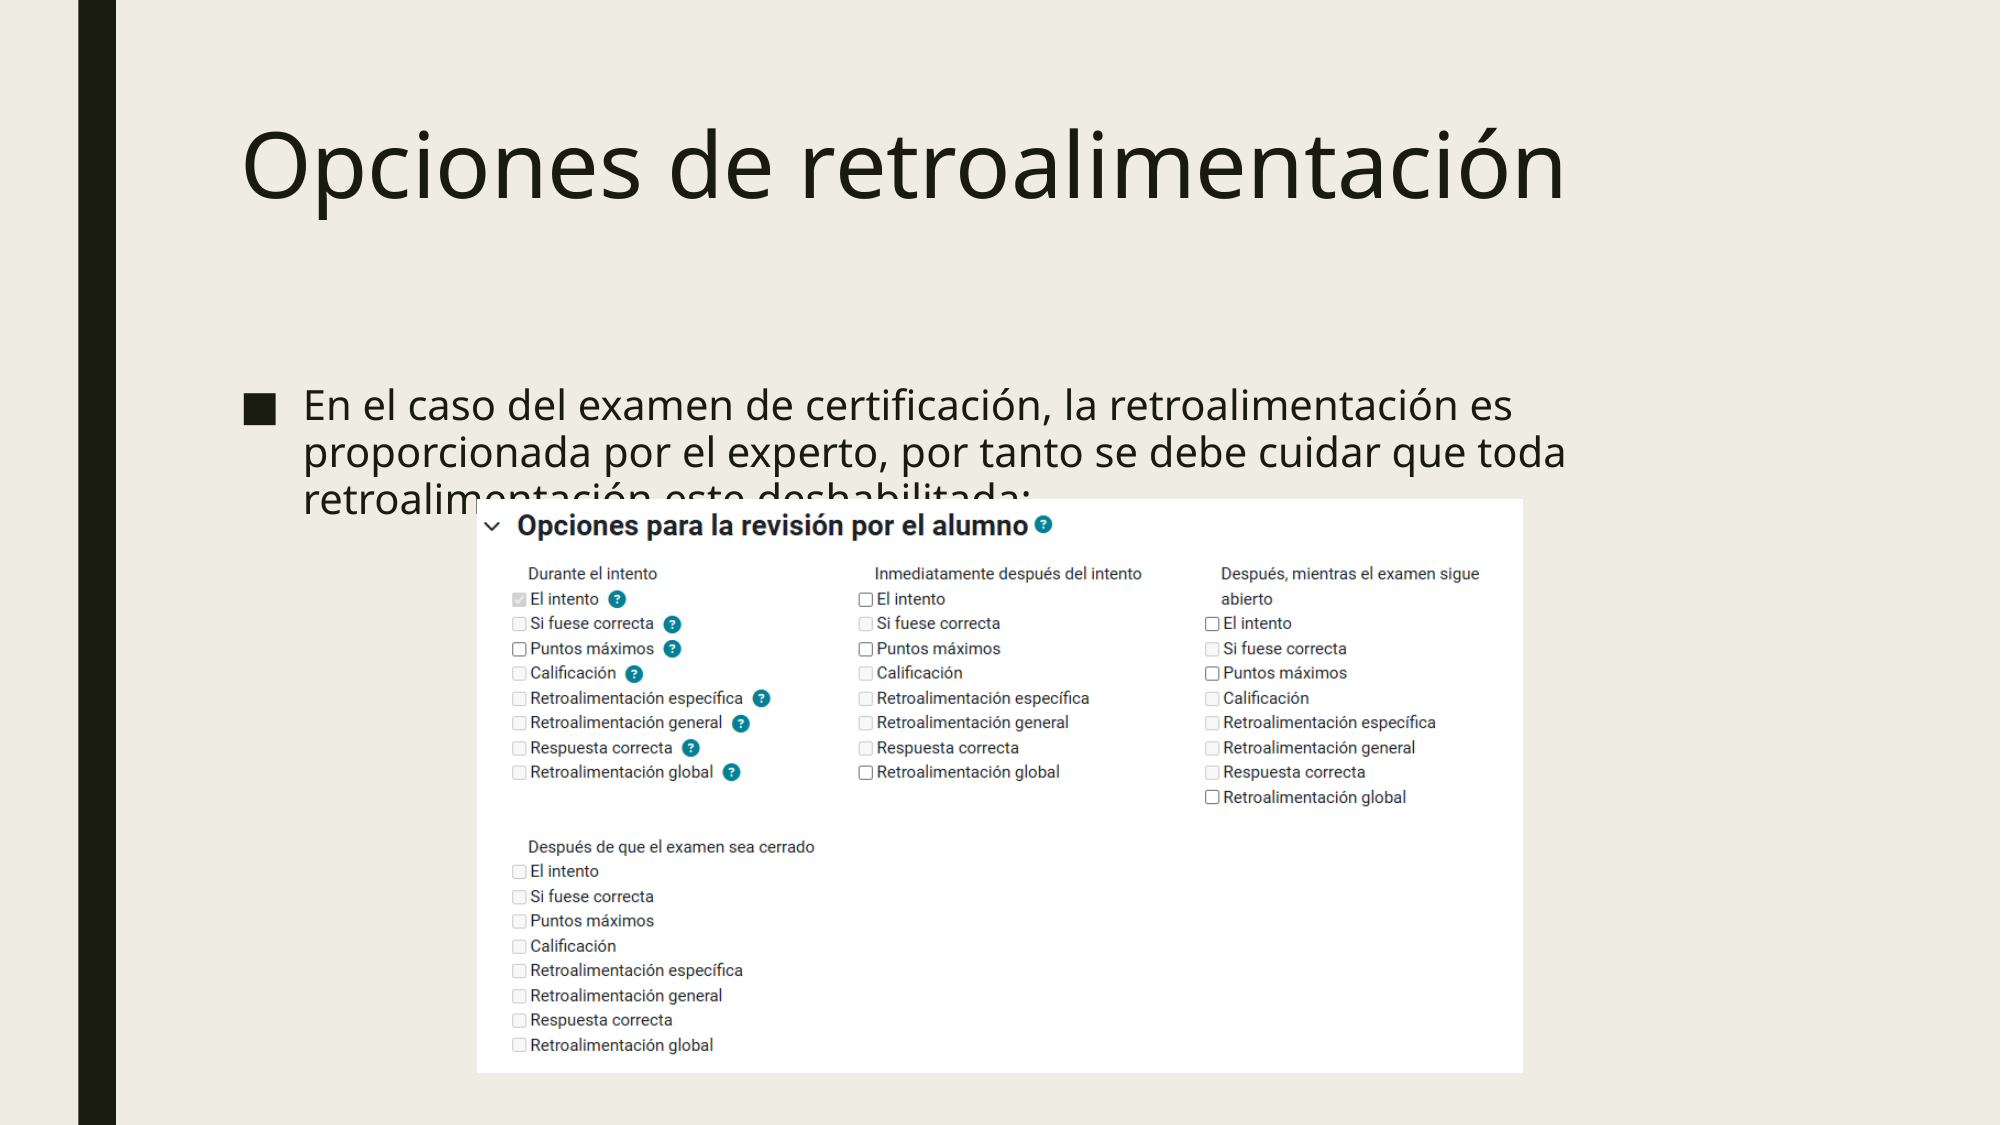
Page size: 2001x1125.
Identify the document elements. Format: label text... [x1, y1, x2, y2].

picture [477, 499, 1523, 1073]
list En el caso del examen de certificación, la retroalimentación es proporcionada por el experto, por tanto se debe cuidar que toda retroalimentación este deshabilitada: [225, 375, 1800, 963]
title Opciones de retroalimentación [225, 112, 1800, 357]
